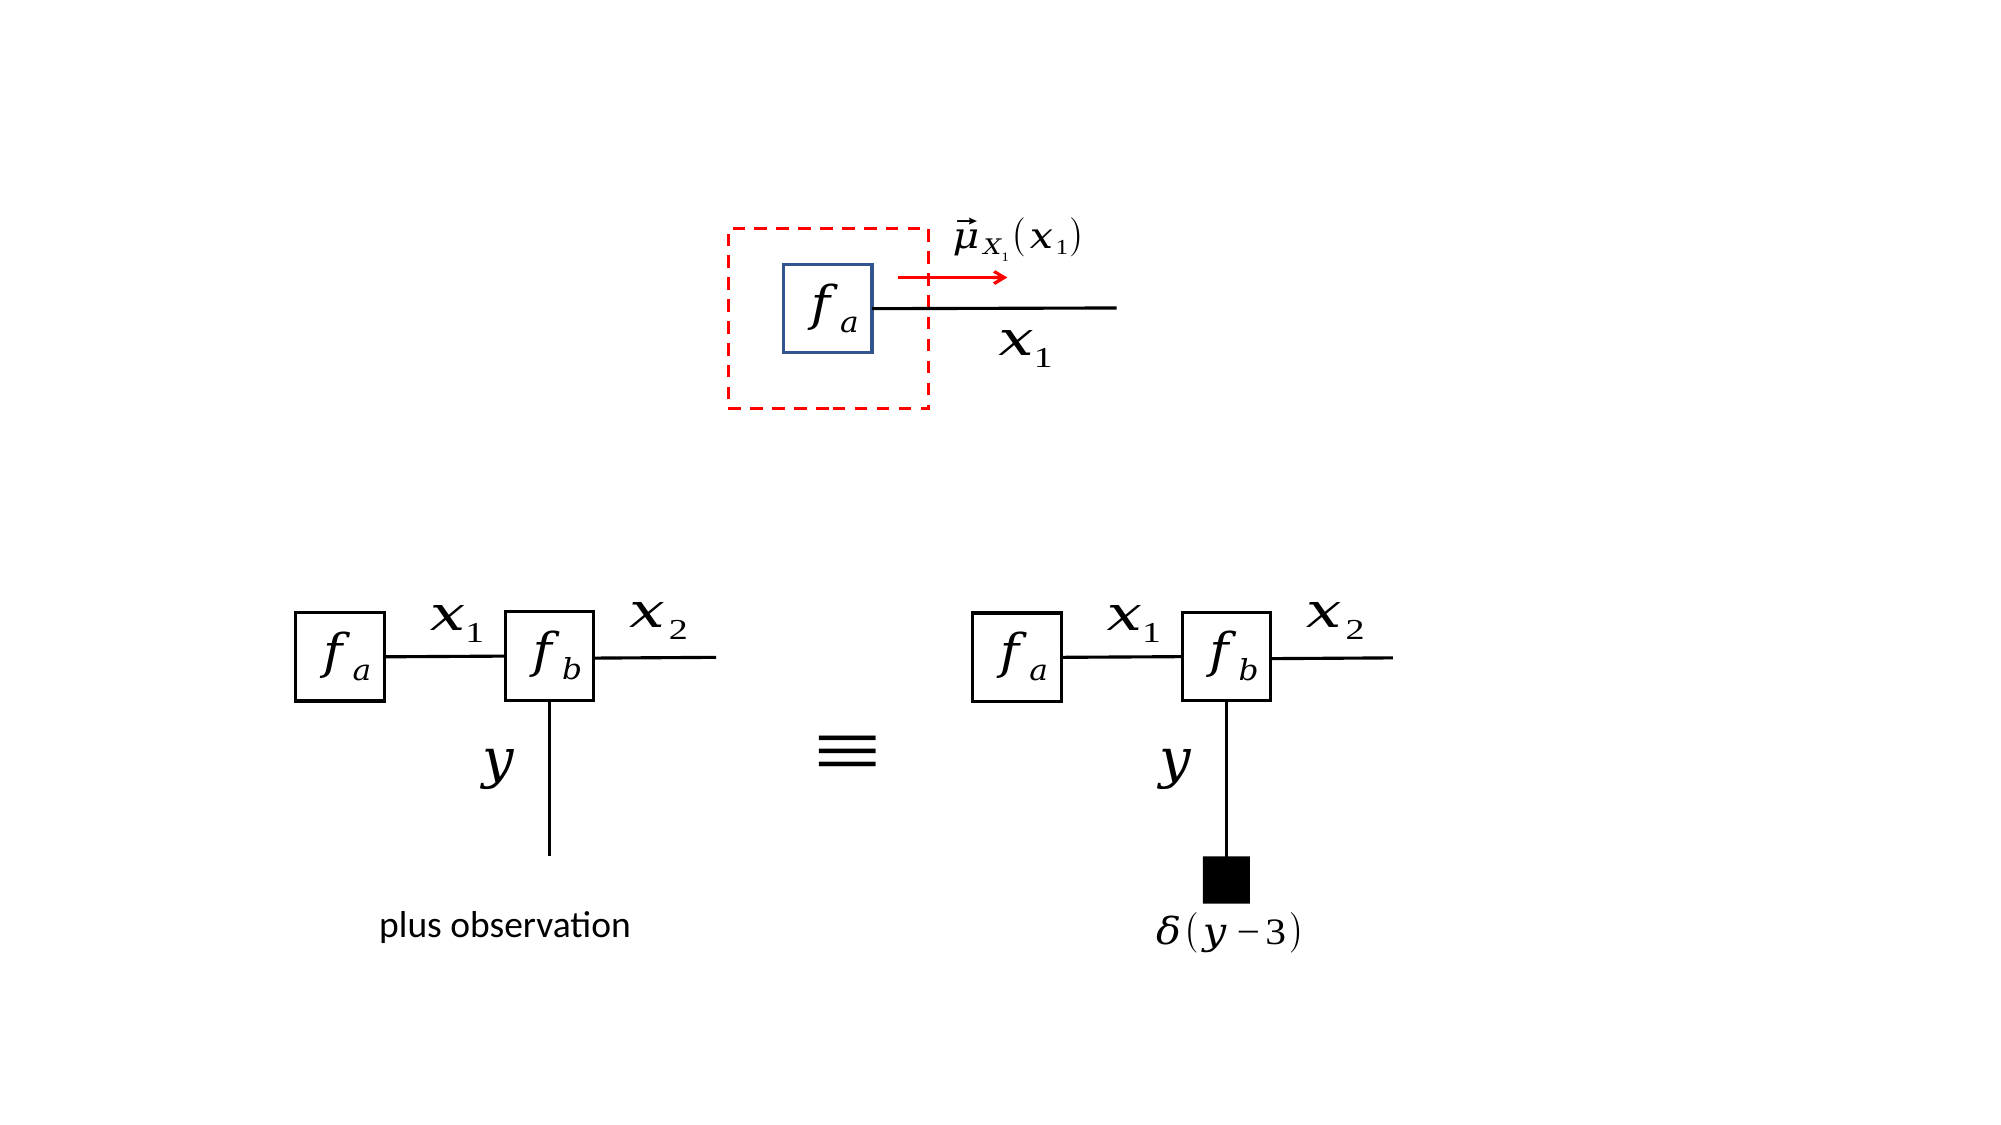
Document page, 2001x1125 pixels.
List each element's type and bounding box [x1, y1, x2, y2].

text_box [728, 214, 1117, 409]
text_box [295, 584, 1393, 955]
